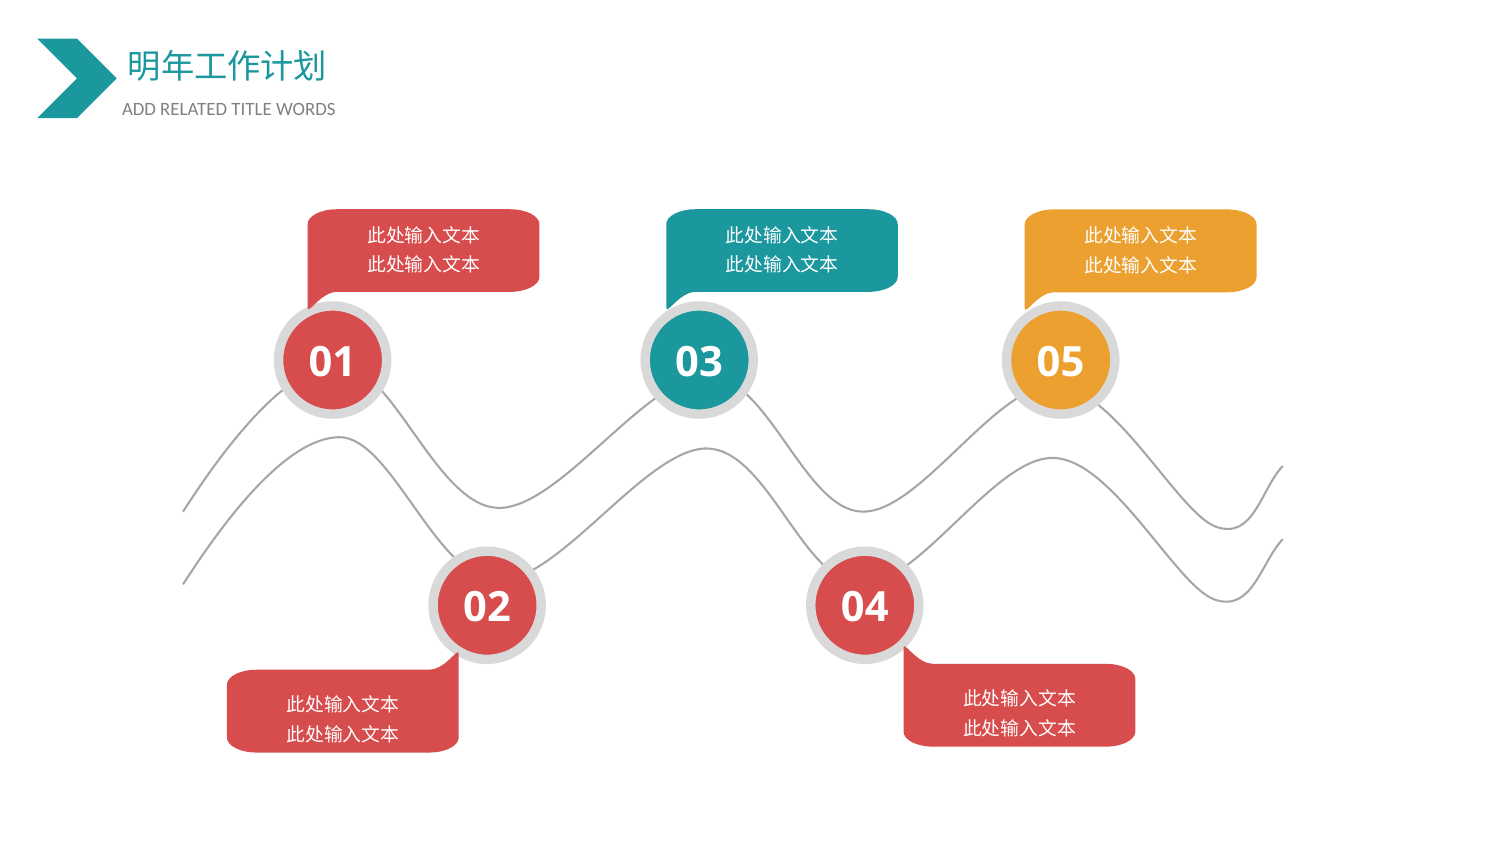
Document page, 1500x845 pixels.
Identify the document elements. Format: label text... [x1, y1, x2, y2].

text_box 此处输入文本 此处输入文本 [666, 209, 898, 310]
text_box 04 [810, 551, 919, 660]
text_box 05 [1006, 305, 1115, 415]
text_box 此处输入文本 此处输入文本 [226, 652, 459, 753]
text_box 此处输入文本 此处输入文本 [903, 646, 1136, 747]
text_box [183, 388, 1283, 529]
text_box [183, 437, 457, 585]
text_box 此处输入文本 此处输入文本 [1024, 209, 1257, 310]
text_box [529, 448, 838, 572]
text_box 03 [645, 305, 754, 415]
text_box 此处输入文本 此处输入文本 [307, 209, 540, 310]
text_box [887, 457, 1283, 602]
text_box 01 [278, 305, 387, 415]
text_box 02 [433, 551, 542, 660]
